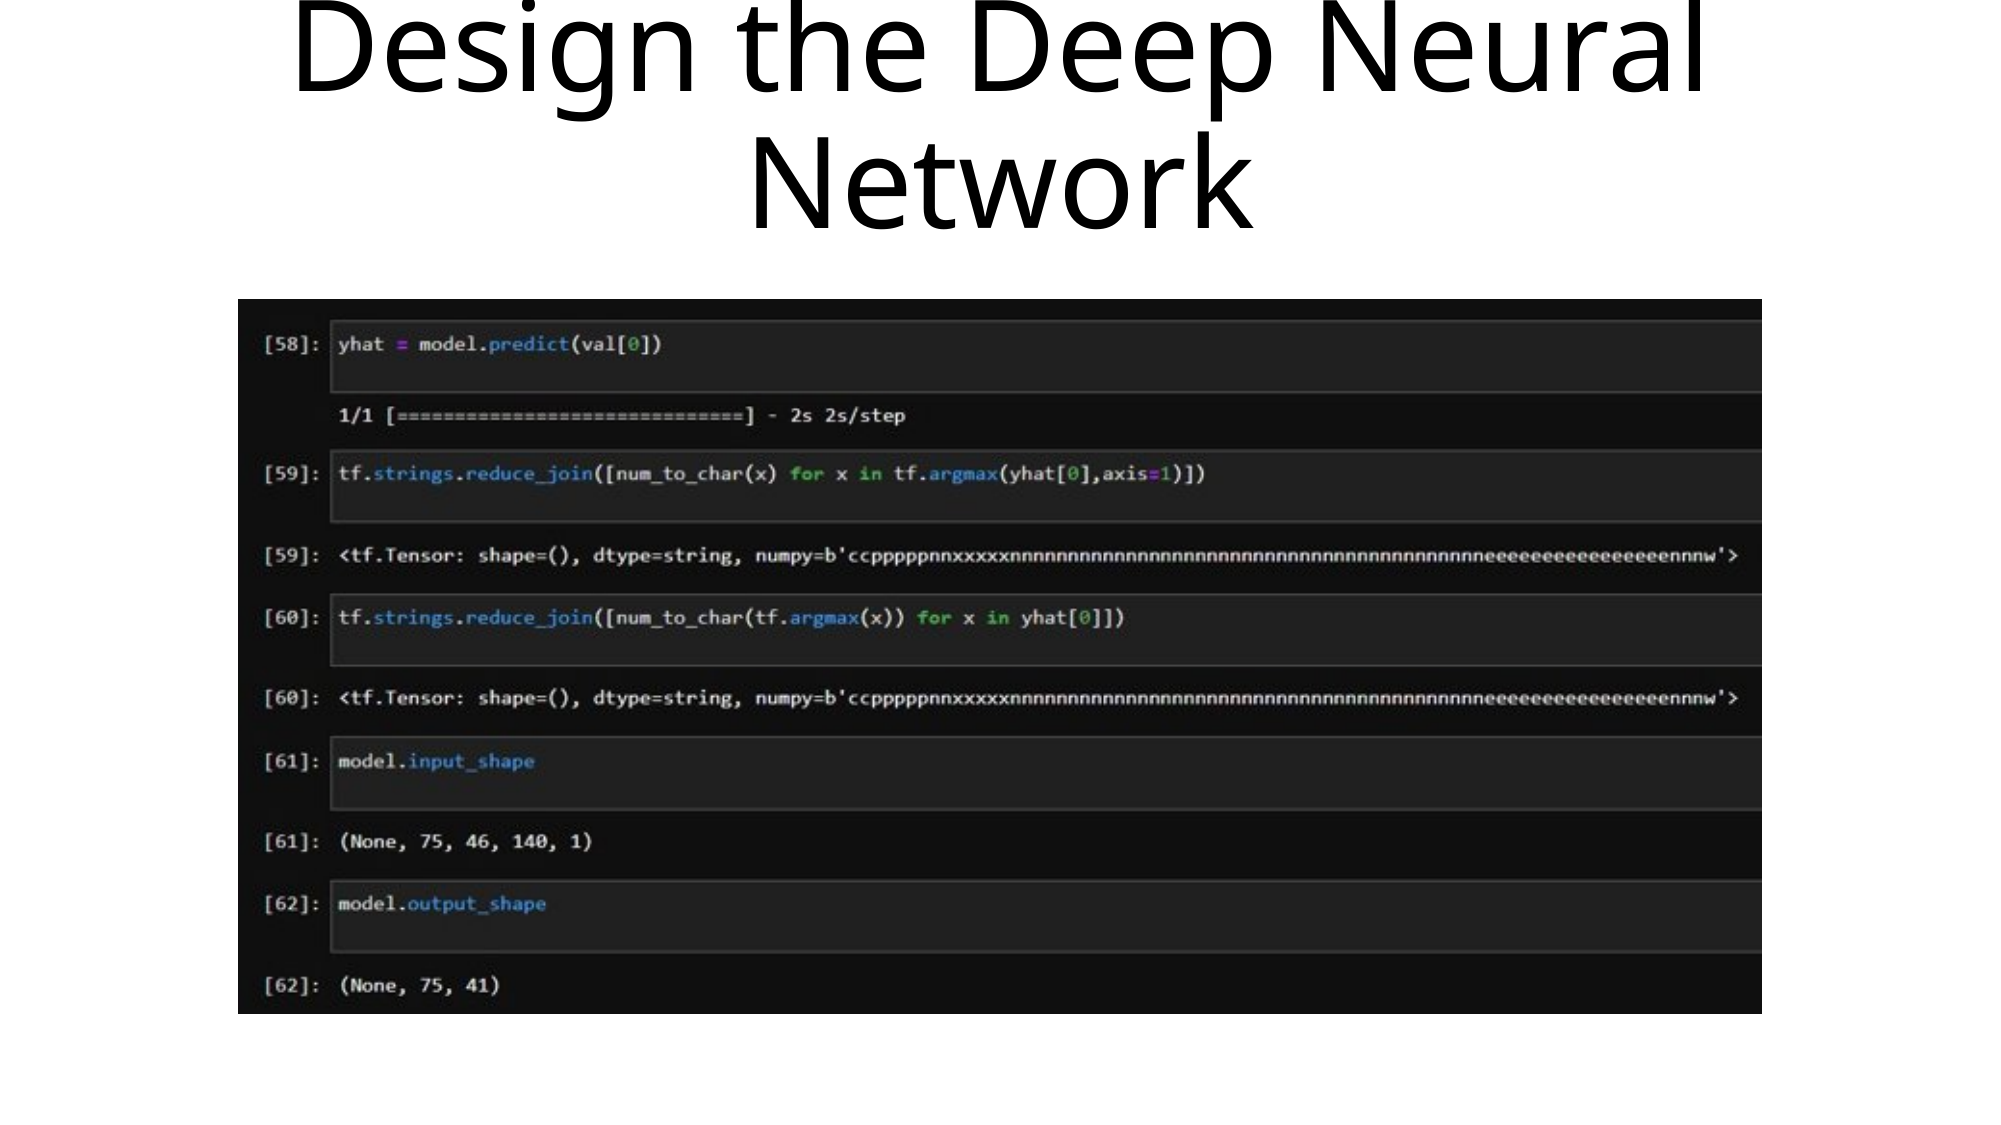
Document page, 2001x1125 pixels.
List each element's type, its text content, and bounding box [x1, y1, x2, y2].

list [238, 299, 1762, 1014]
title Design the Deep Neural Network [137, 59, 1863, 278]
